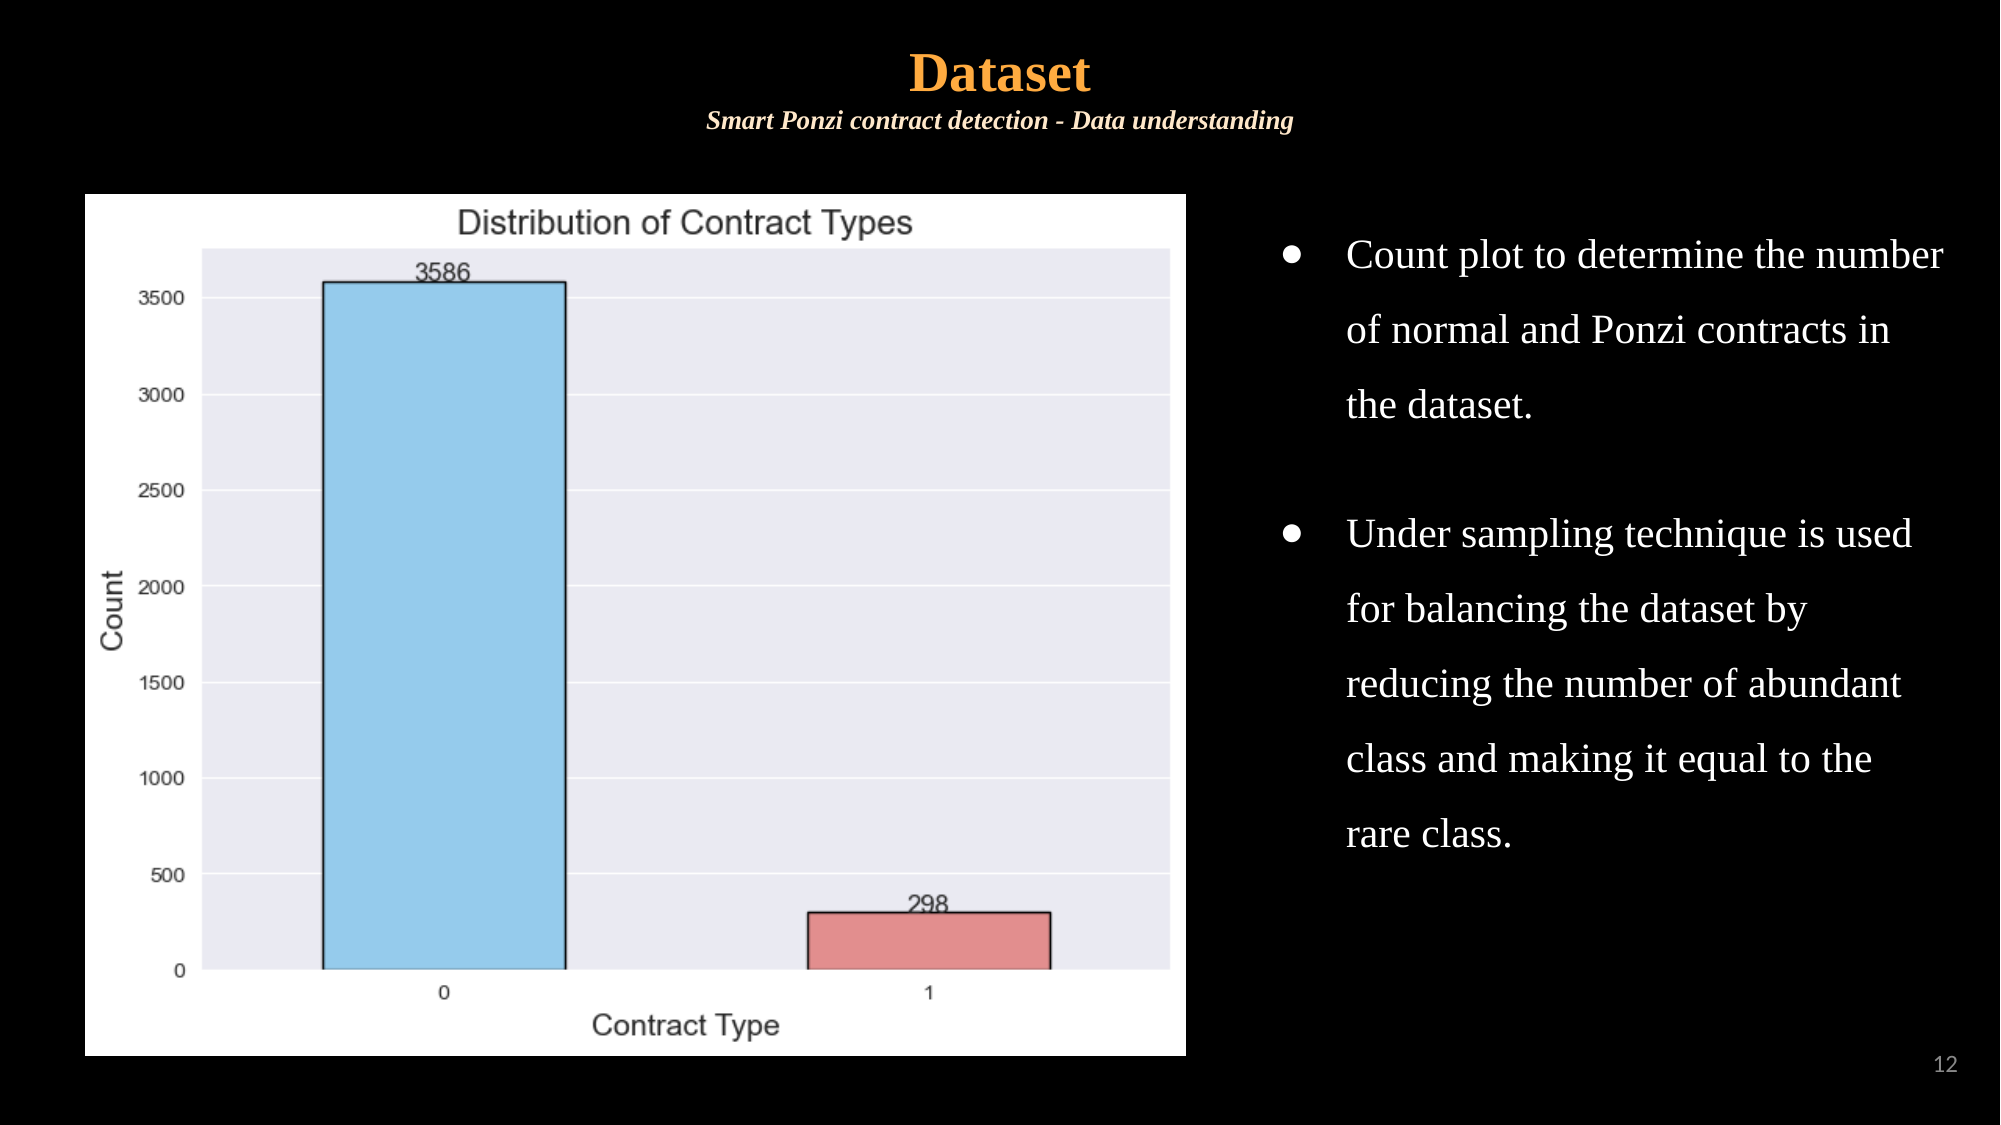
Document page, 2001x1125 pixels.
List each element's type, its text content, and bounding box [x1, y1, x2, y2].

picture [85, 194, 1186, 1056]
text_box Count plot to determine the number of normal and Ponzi contracts in the dataset. Under sampling technique is used for balancing the dataset by reducing the number of abundant class and making it equal to the rare class. [1231, 194, 1961, 864]
slide_number 12 [1853, 1019, 1974, 1106]
text_box Dataset Smart Ponzi contract detection - Data understanding [200, 14, 1800, 154]
